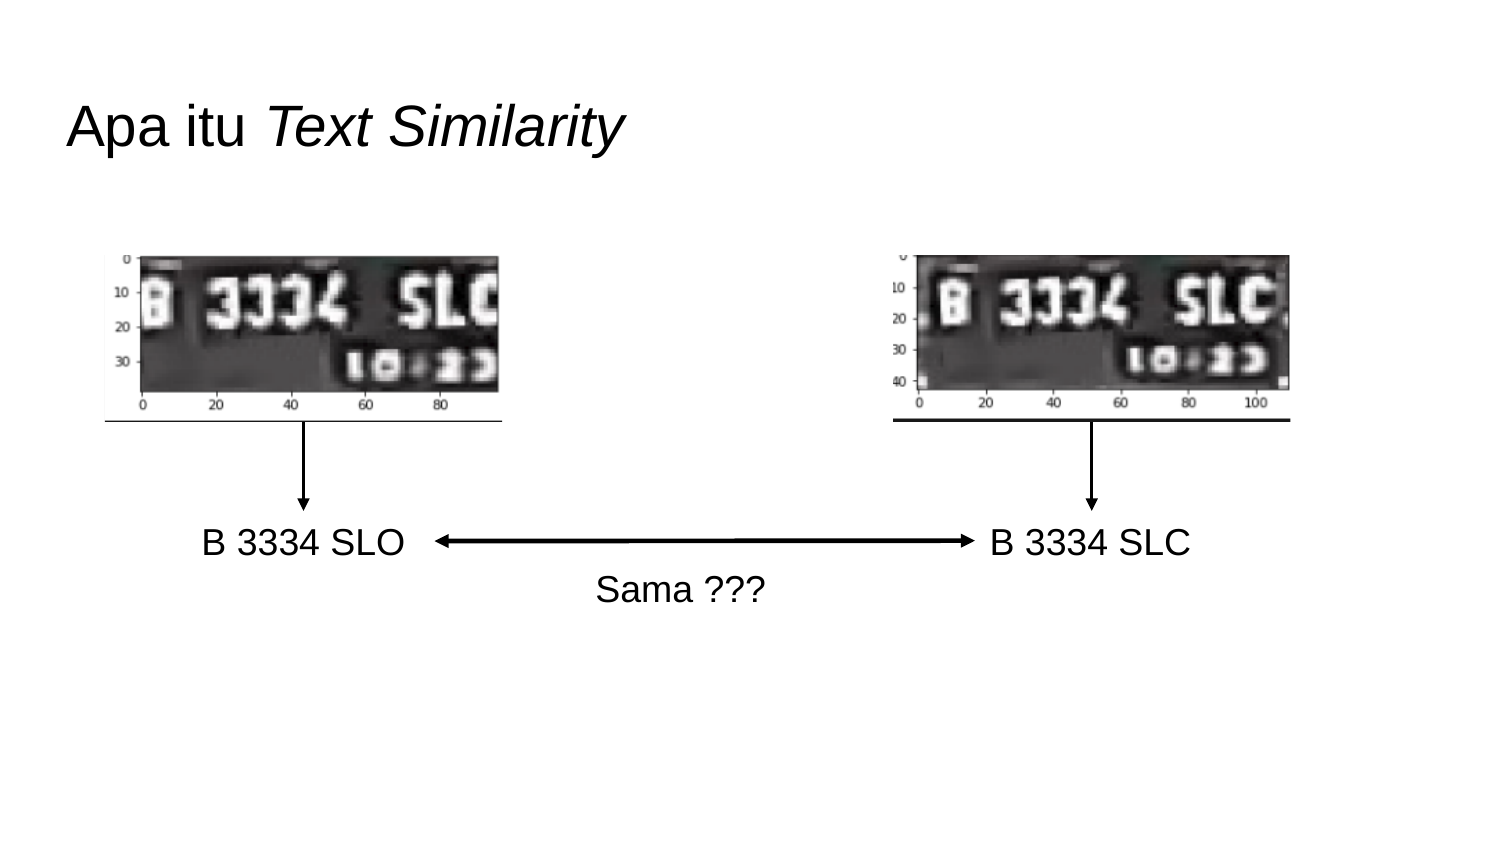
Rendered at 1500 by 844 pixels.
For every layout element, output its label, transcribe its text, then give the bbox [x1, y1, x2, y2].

text_box Sama ??? [580, 557, 781, 618]
picture [892, 255, 1291, 423]
picture [104, 255, 503, 423]
text_box B 3334 SLO [186, 510, 421, 571]
title Apa itu Text Similarity [51, 72, 1449, 167]
text_box B 3334 SLC [974, 510, 1207, 571]
